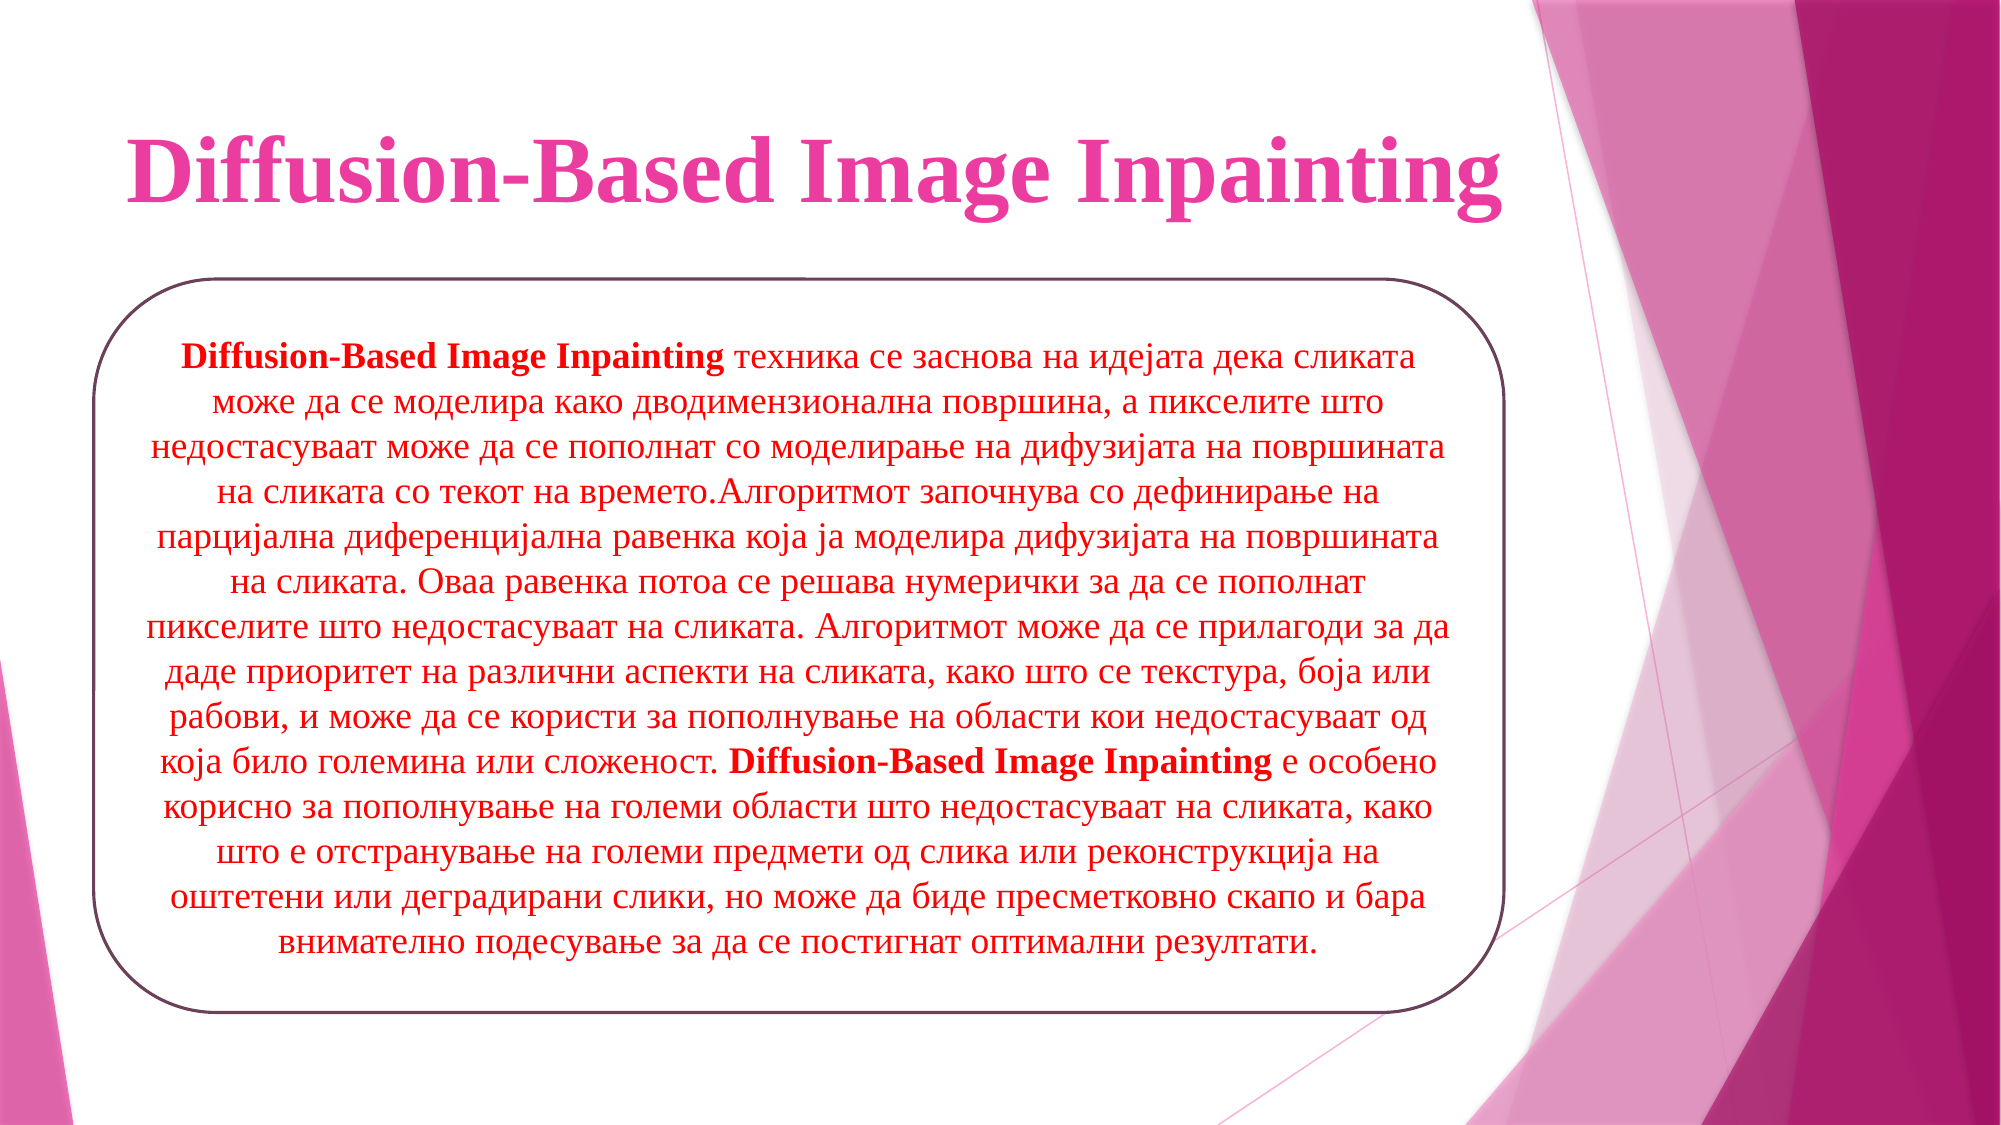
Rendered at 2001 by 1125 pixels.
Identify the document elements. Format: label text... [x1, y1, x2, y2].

text_box Diffusion-Based Image Inpainting техника се заснова на идејата дека сликата може да се моделира како дводимензионална површина, а пикселите што недостасуваат може да се пополнат со моделирање на дифузијата на површината на сликата со текот на времето.Алгоритмот започнува со дефинирање на парцијална диференцијална равенка која ја моделира дифузијата на површината на сликата. Оваа равенка потоа се решава нумерички за да се пополнат пикселите што недостасуваат на сликата. Алгоритмот може да се прилагоди за да даде приоритет на различни аспекти на сликата, како што се текстура, боја или рабови, и може да се користи за пополнување на области кои недостасуваат од која било големина или сложеност. Diffusion-Based Image Inpainting е особено корисно за пополнување на големи области што недостасуваат на сликата, како што е отстранување на големи предмети од слика или реконструкција на оштетени или деградирани слики, но може да биде пресметковно скапо и бара внимателно подесување за да се постигнат оптимални резултати. [92, 277, 1506, 1015]
title Diffusion-Based Image Inpainting [111, 99, 1522, 317]
